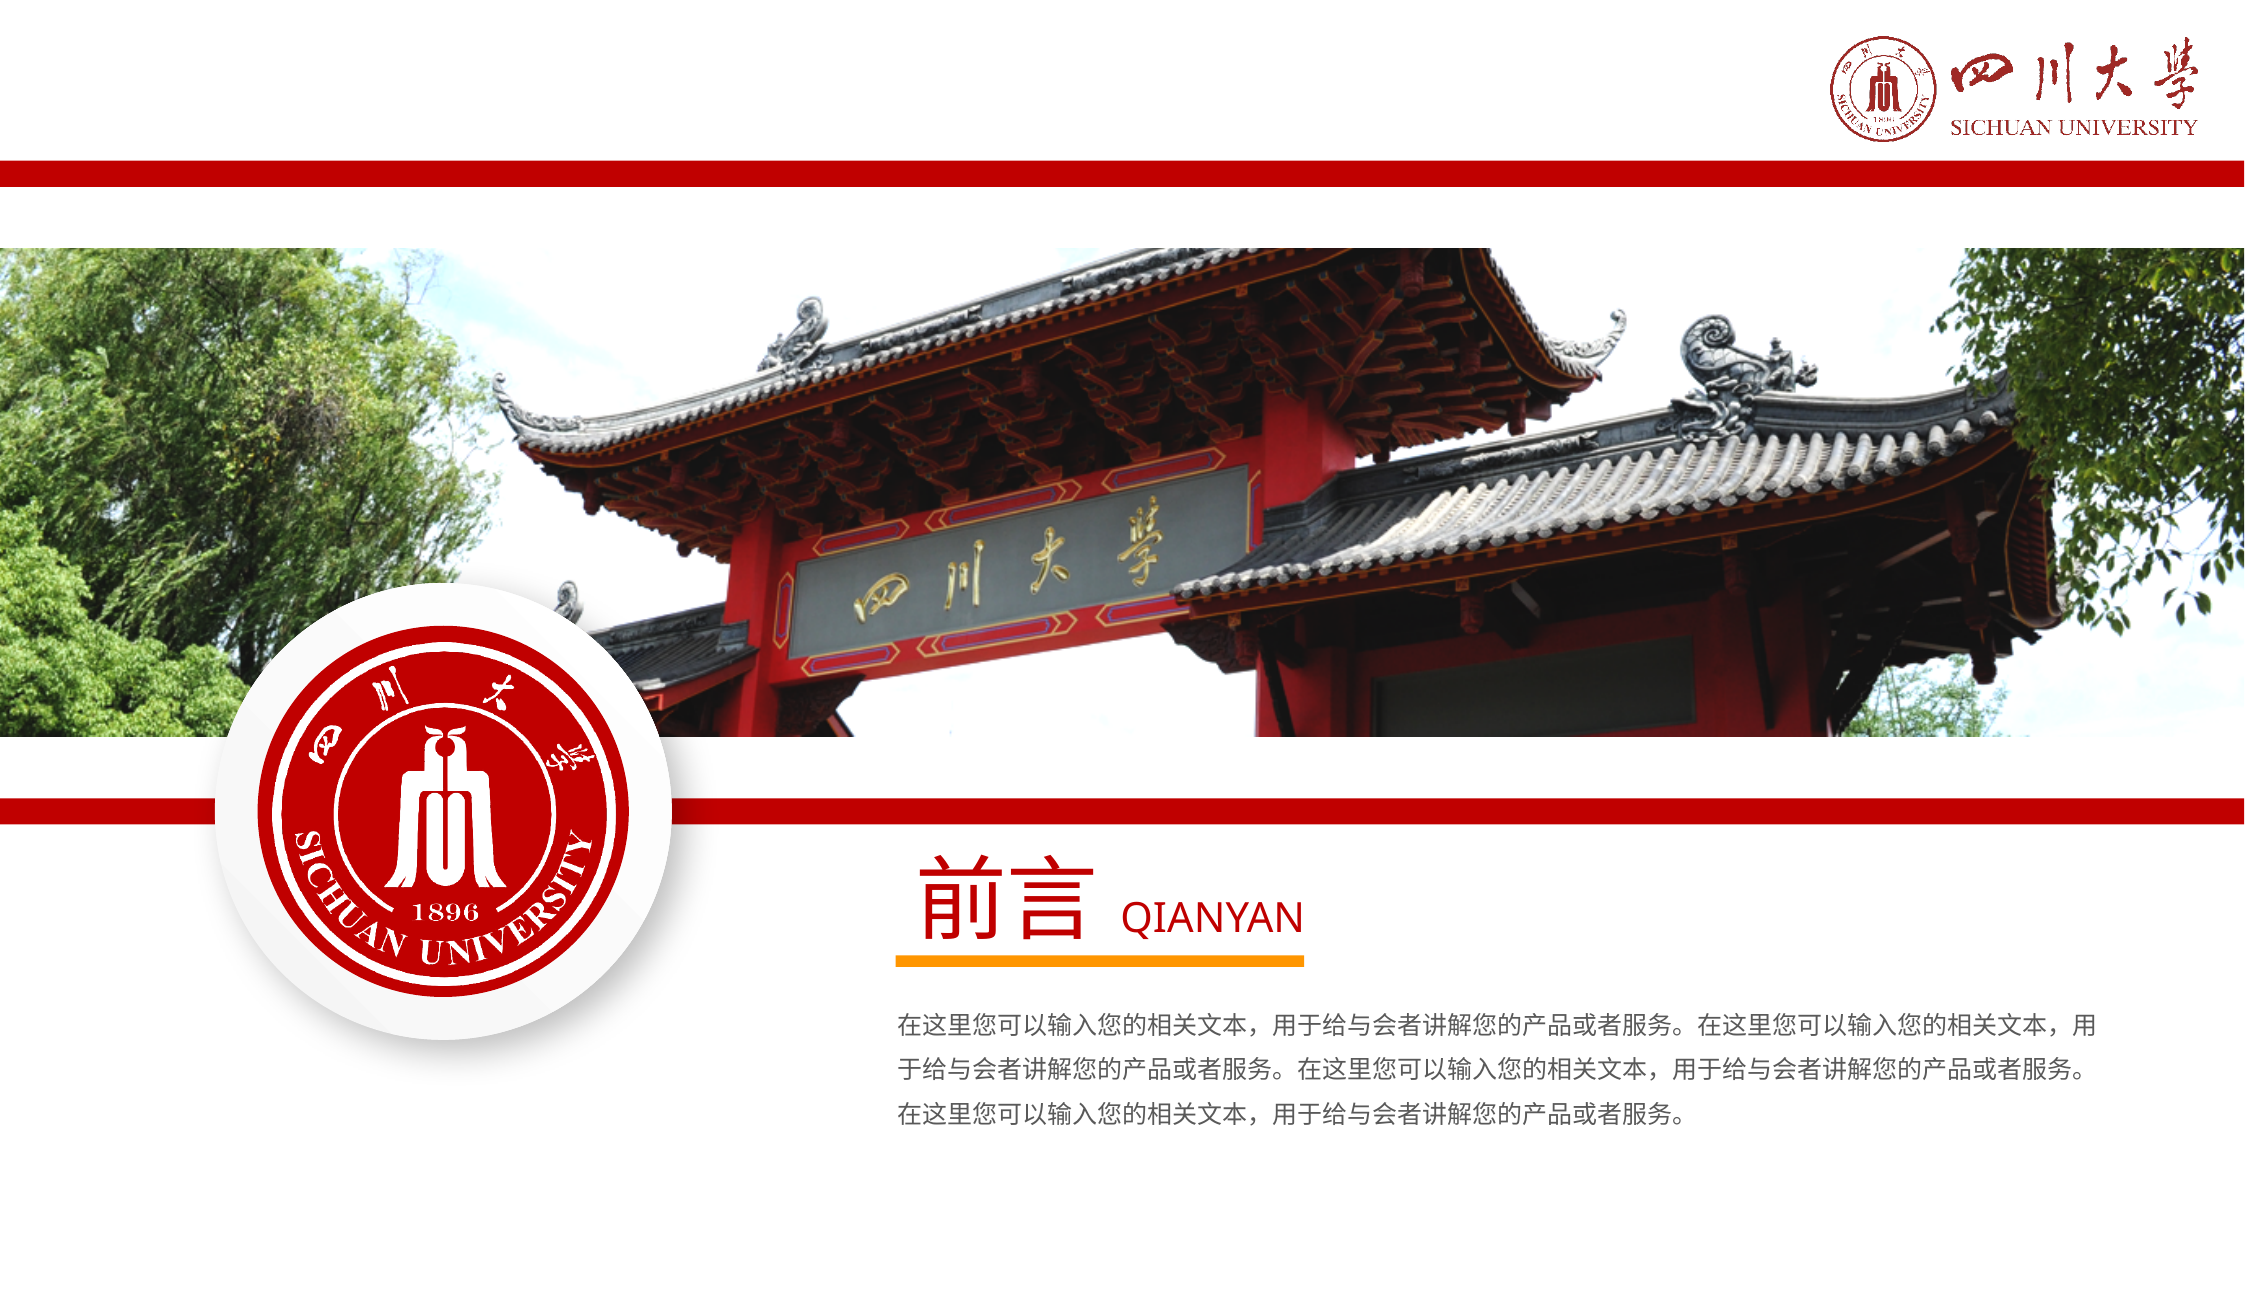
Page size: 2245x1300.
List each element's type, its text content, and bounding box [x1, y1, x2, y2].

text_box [0, 160, 2245, 825]
picture [261, 641, 630, 987]
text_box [214, 582, 672, 1041]
picture [1830, 35, 2198, 143]
text_box 在这里您可以输入您的相关文本，用于给与会者讲解您的产品或者服务。在这里您可以输入您的相关文本，用于给与会者讲解您的产品或者服务。在这里您可以输入您的相关文本，用于给与会者讲解您的产品或者服务。在这里您可以输入您的相关文本，用于给与会者讲解您的产品或者服务。 [880, 985, 2138, 1138]
text_box 前言QIANYAN [855, 836, 1423, 960]
text_box [894, 960, 1306, 969]
